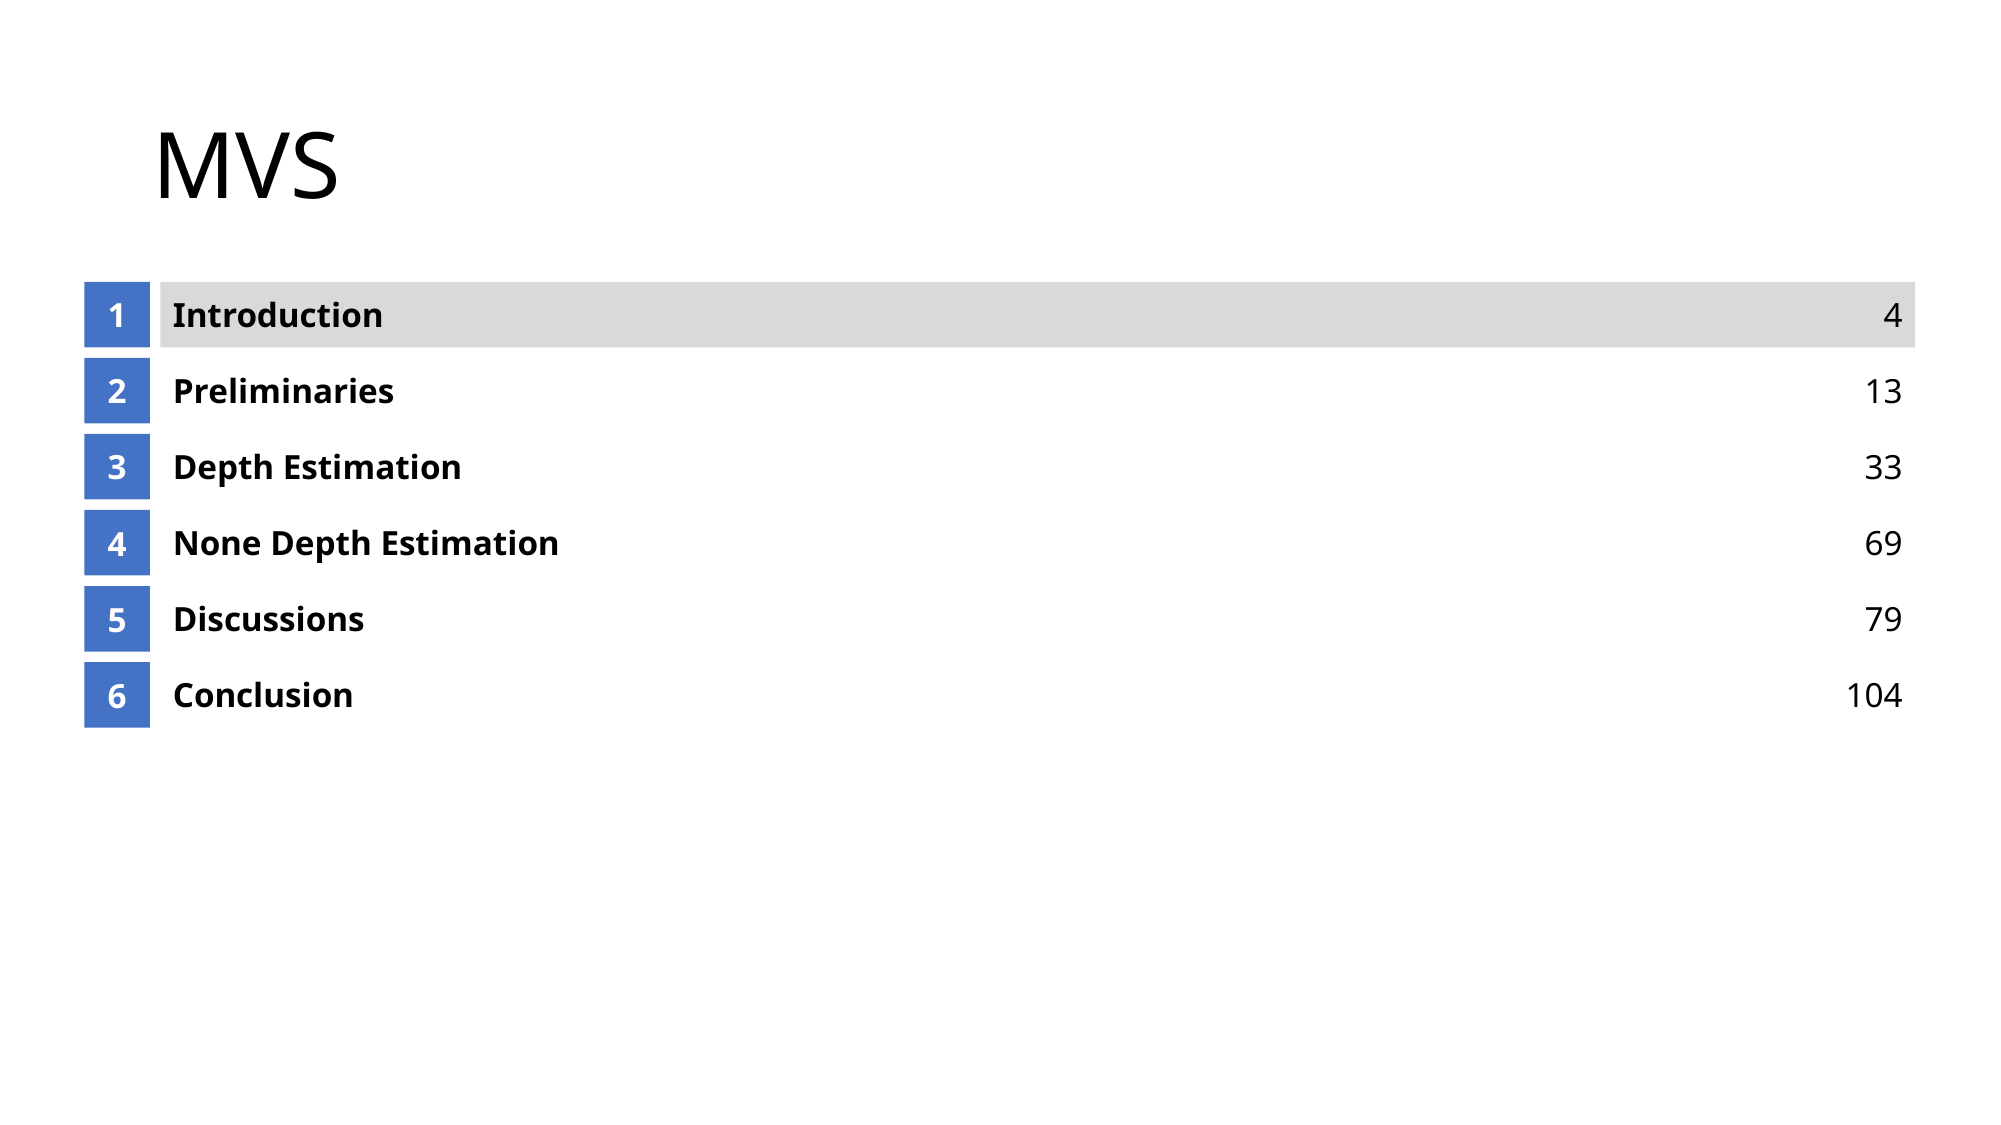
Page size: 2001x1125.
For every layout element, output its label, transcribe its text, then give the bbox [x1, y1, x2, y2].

title MVS [137, 59, 1863, 278]
text_box 4 [83, 509, 151, 577]
text_box 79 [1884, 585, 1904, 653]
text_box 3 [83, 433, 151, 500]
text_box 4 [1884, 281, 1904, 348]
text_box Discussions [159, 585, 757, 653]
text_box 6 [83, 661, 151, 729]
text_box None Depth Estimation [159, 509, 757, 577]
text_box [1904, 281, 1916, 348]
text_box 2 [83, 357, 151, 424]
text_box 104 [1884, 661, 1904, 729]
text_box 13 [1884, 357, 1904, 424]
text_box 1 [83, 281, 151, 348]
text_box [757, 281, 1884, 348]
text_box Conclusion [159, 661, 757, 729]
text_box 33 [1884, 433, 1904, 500]
text_box Introduction [159, 281, 757, 348]
text_box 69 [1884, 509, 1904, 577]
text_box Preliminaries [159, 357, 757, 424]
text_box Depth Estimation [159, 433, 757, 500]
text_box 5 [83, 585, 151, 653]
